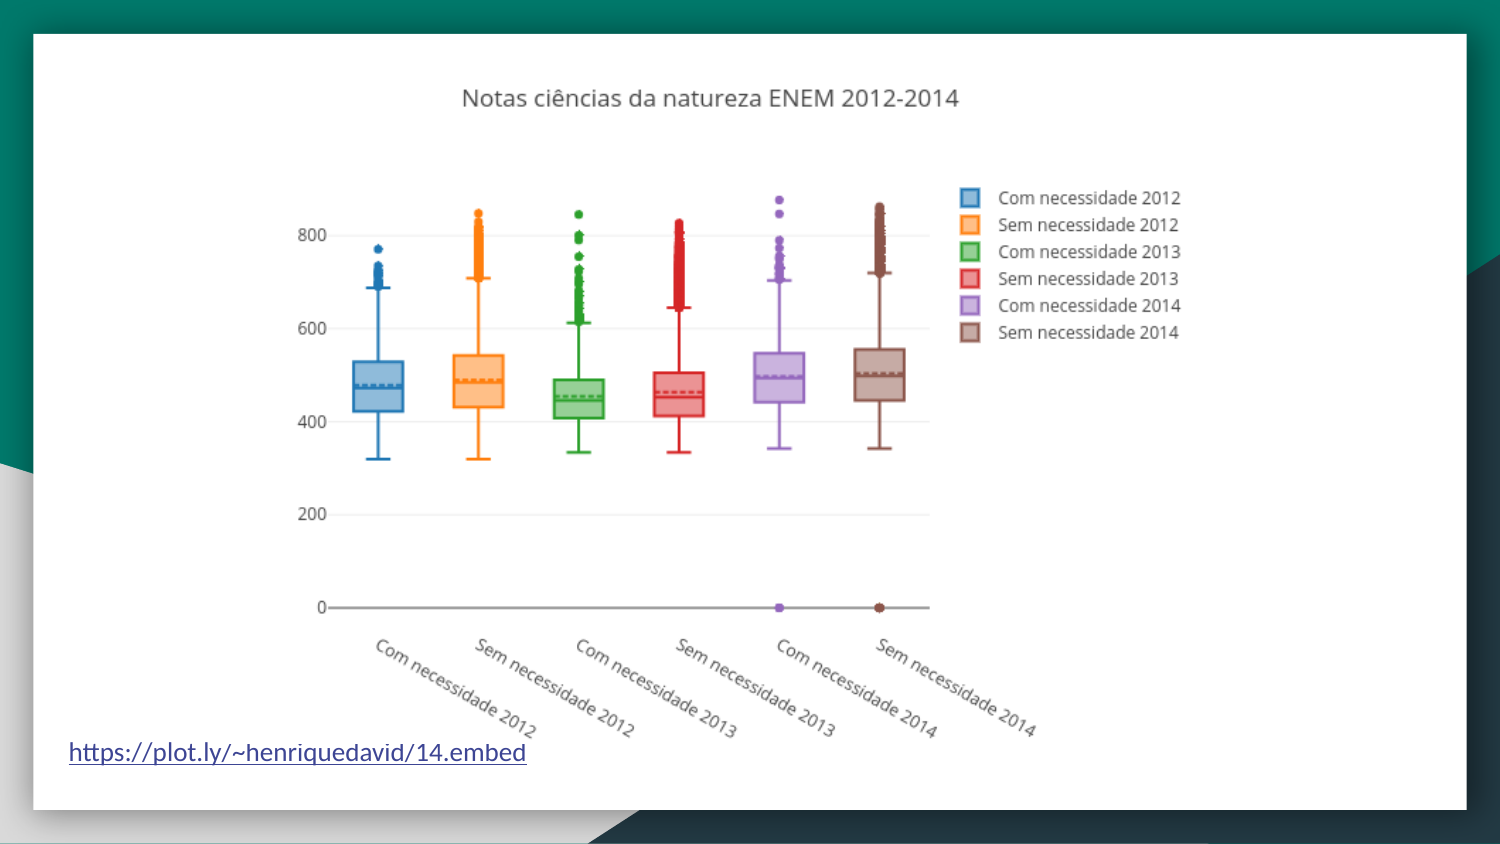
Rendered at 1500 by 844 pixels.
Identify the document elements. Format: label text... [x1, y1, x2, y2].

list https://plot.ly/~henriquedavid/14.embed [53, 682, 1271, 783]
picture [215, 36, 1206, 744]
